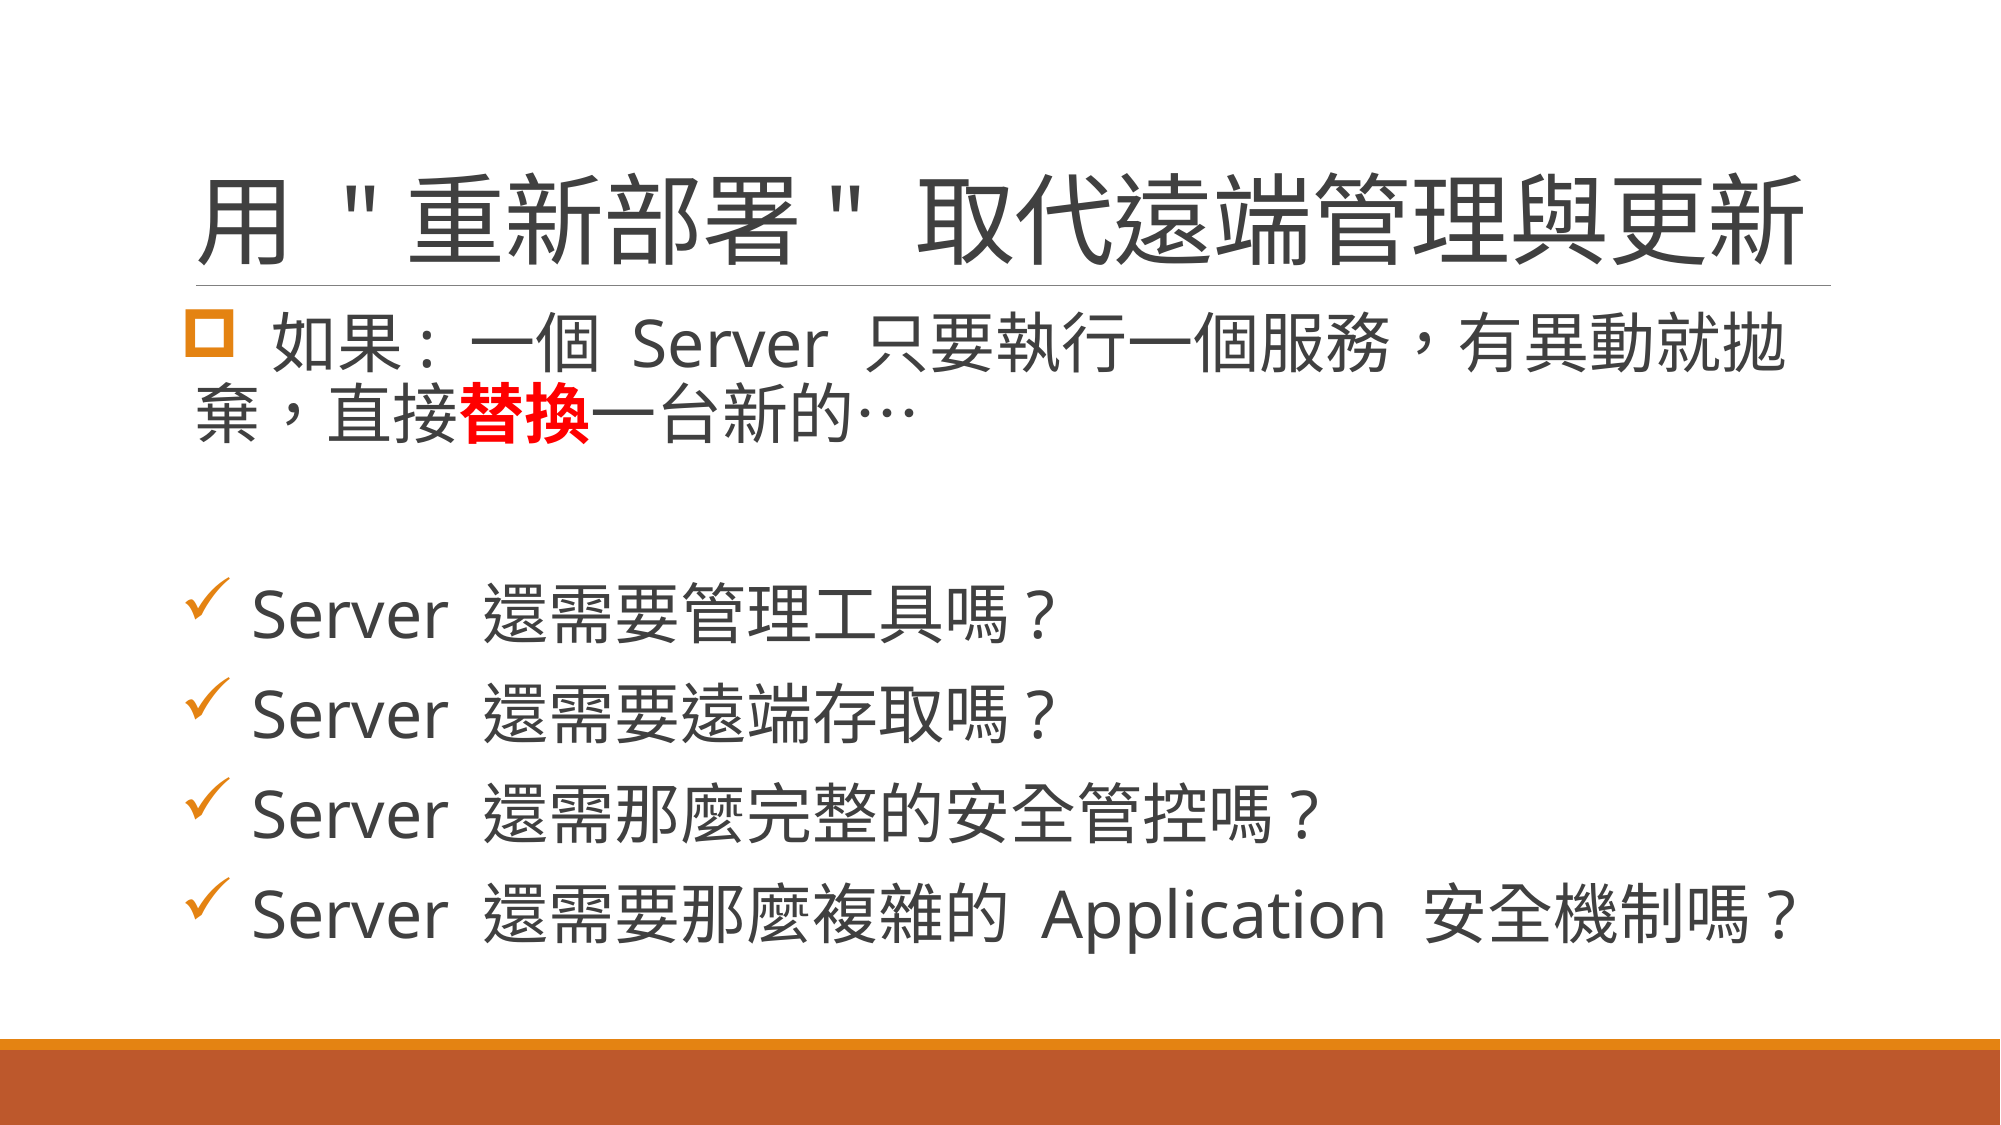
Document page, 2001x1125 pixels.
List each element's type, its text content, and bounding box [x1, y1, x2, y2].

list 如果: 一個 Server 只要執行一個服務，有異動就拋棄，直接替換一台新的… Server 還需要管理工具嗎? Server 還需要遠端存取嗎? Server 還需那麼完整的安全管控嗎? Server 還需要那麼複雜的 Application 安全機制嗎? [180, 302, 1830, 963]
title 用 "重新部署" 取代遠端管理與更新 [180, 47, 1830, 285]
